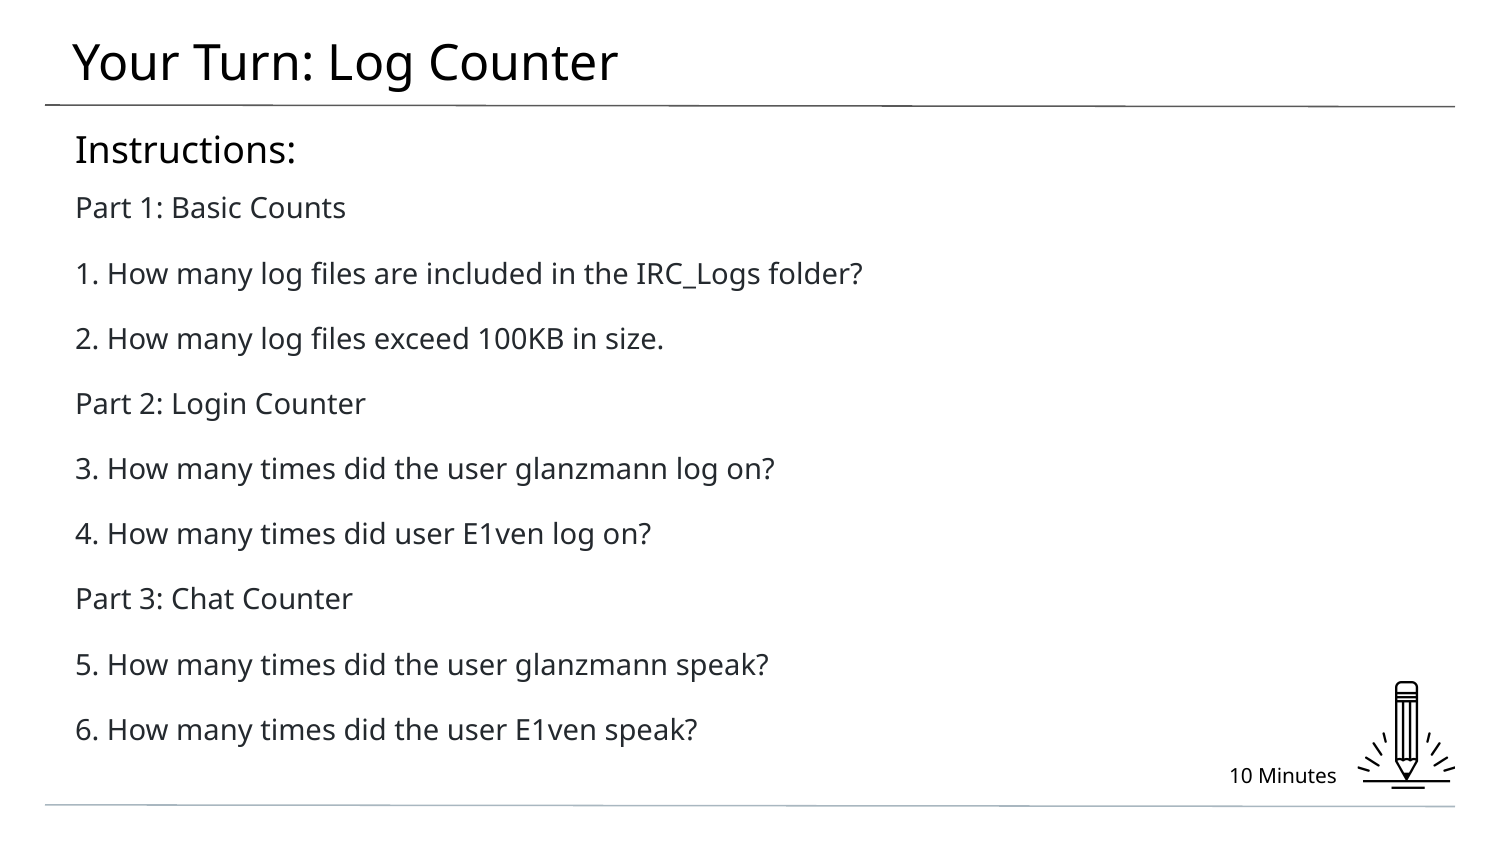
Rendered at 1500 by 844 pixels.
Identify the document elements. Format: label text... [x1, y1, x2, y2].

subtitle Instructions: [0, 110, 1500, 171]
list Part 1: Basic Counts 1. How many log files are included in the IRC_Logs folder? 2. How many log files exceed 100KB in size. Part 2: Login Counter 3. How many times did the user glanzmann log on? 4. How many times did user E1ven log on? Part 3: Chat Counter 5. How many times did the user glanzmann speak? 6. How many times did the user E1ven speak? [0, 184, 1500, 710]
picture [1357, 710, 1455, 761]
title 10 Minutes [0, 761, 1500, 805]
title Your Turn: Log Counter [0, 0, 1500, 88]
